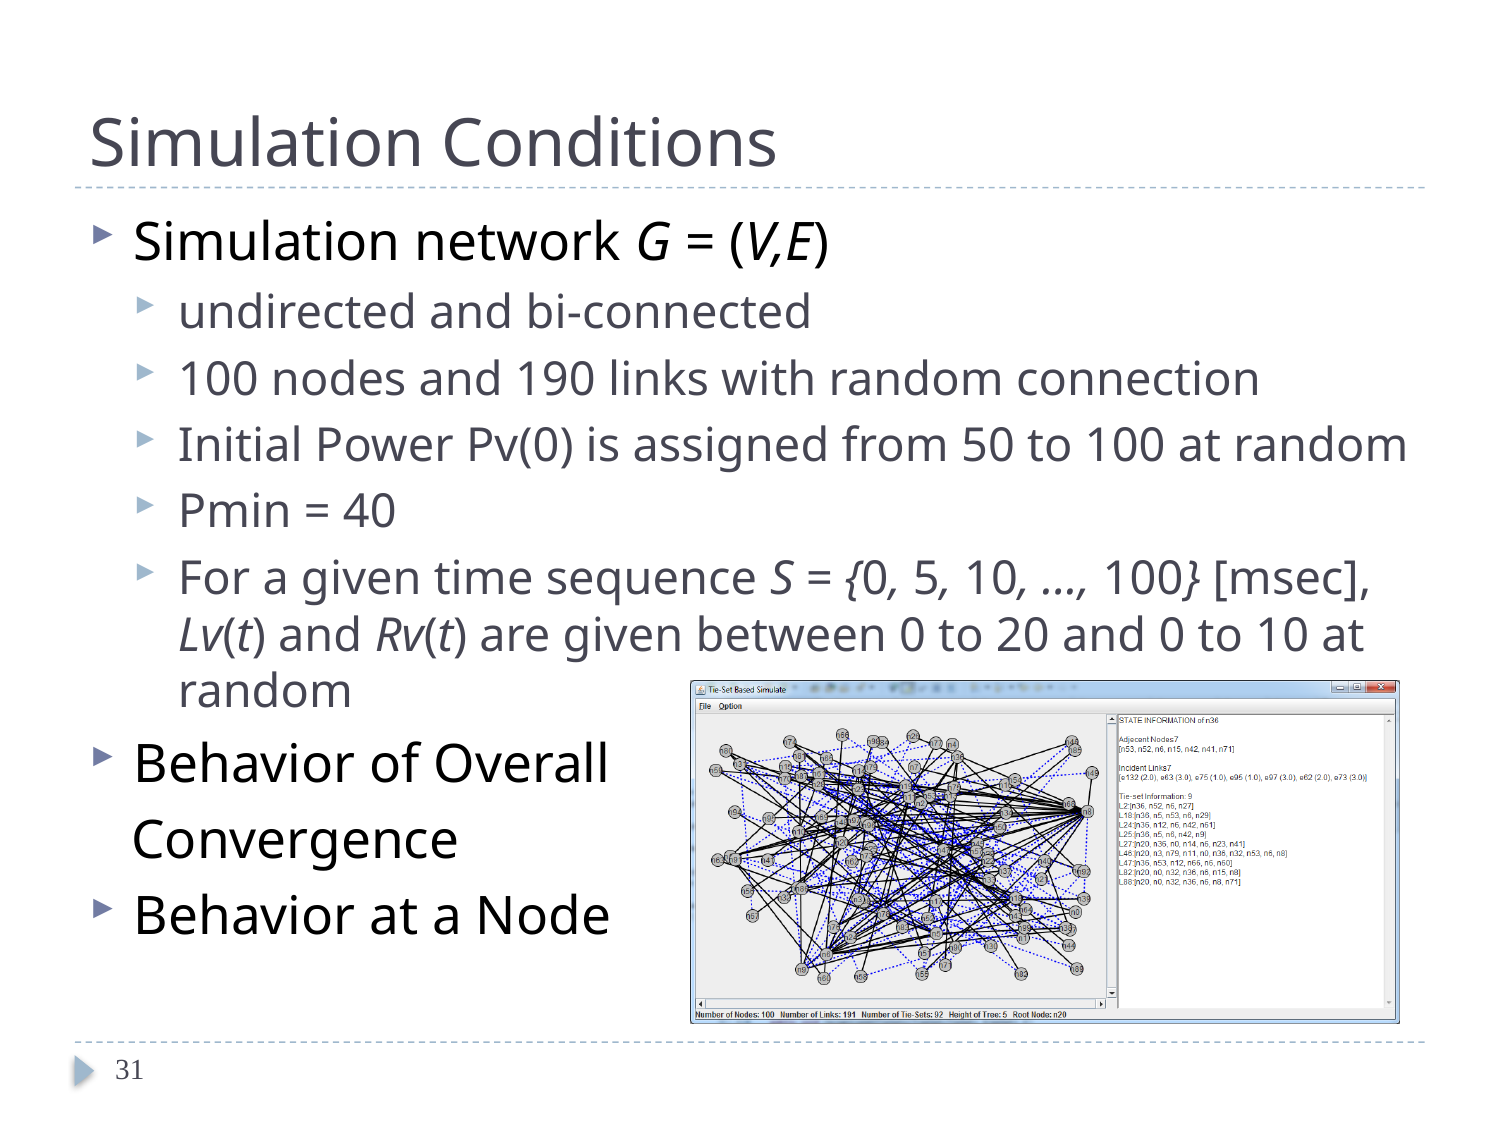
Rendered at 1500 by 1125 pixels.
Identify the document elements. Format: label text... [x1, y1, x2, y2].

picture [690, 680, 1400, 1025]
slide_number 31 [100, 1042, 426, 1103]
list Simulation network G = (V,E) undirected and bi-connected 100 nodes and 190 links with random connection Initial Power Pv(0) is assigned from 50 to 100 at random Pmin = 40 For a given time sequence S = {0, 5, 10, ..., 100} [msec], Lv(t) and Rv(t) are given between 0 to 20 and 0 to 10 at random Behavior of Overall Convergence Behavior at a Node [75, 200, 1425, 1010]
title Simulation Conditions [75, 24, 1425, 188]
